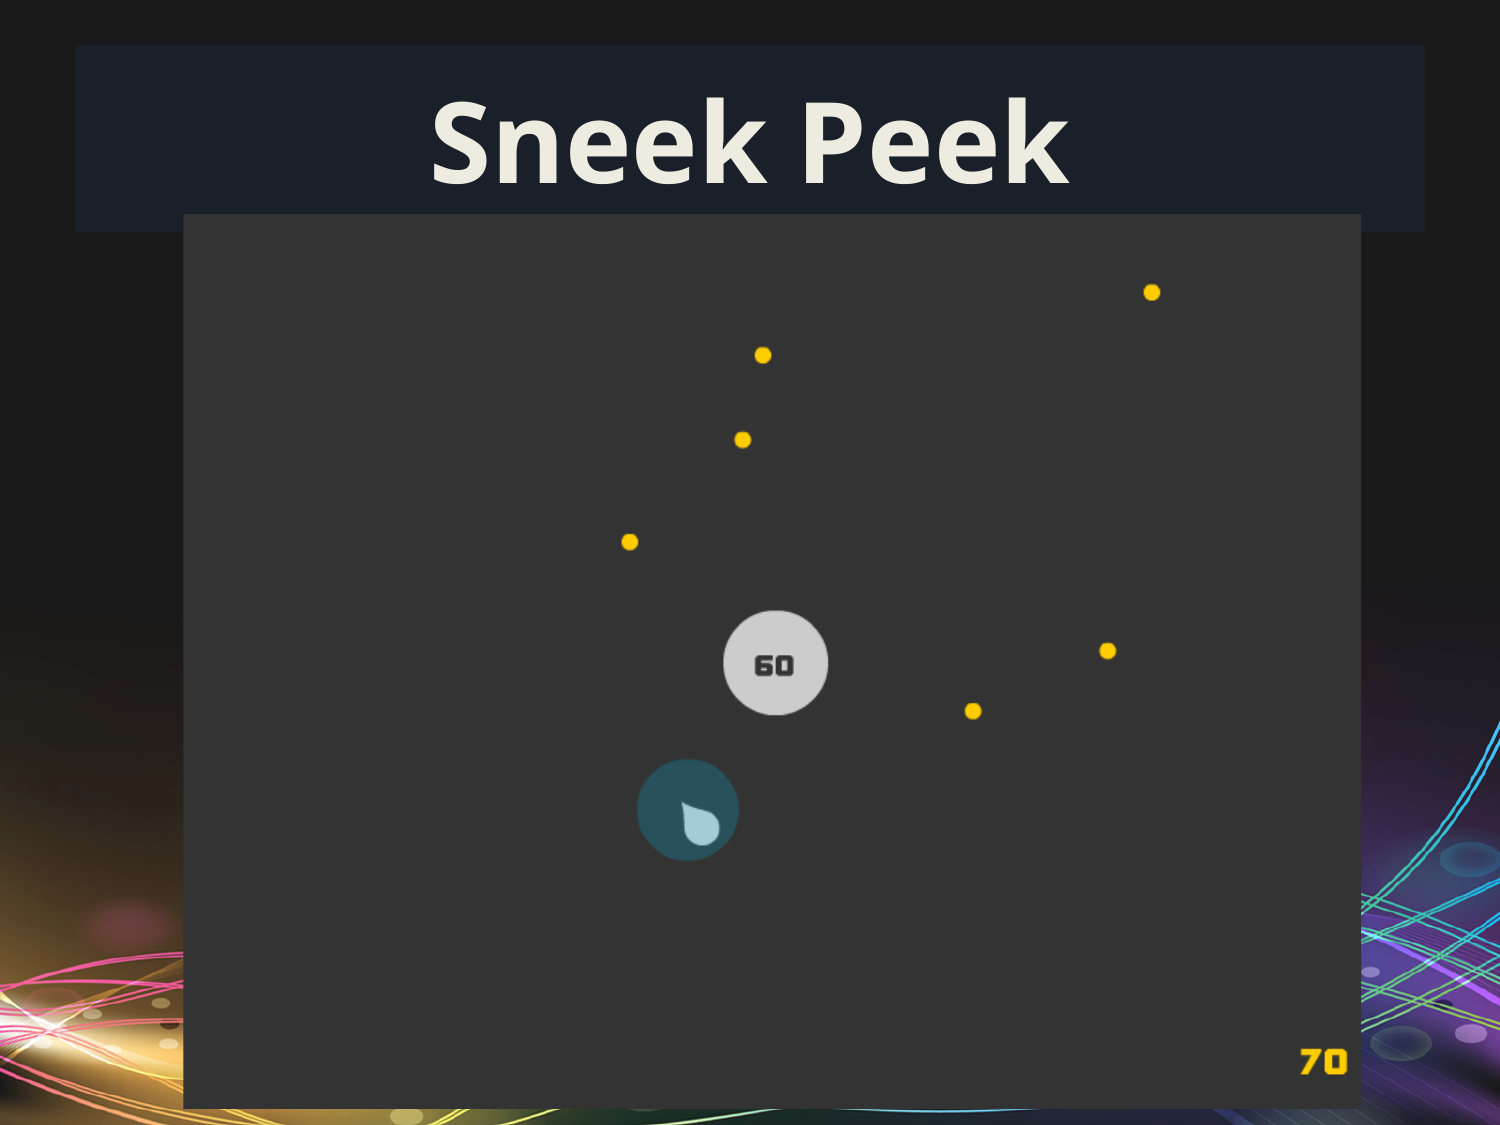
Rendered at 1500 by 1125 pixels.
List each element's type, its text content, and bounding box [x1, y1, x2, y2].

picture [182, 213, 1362, 1109]
title Sneek Peek [75, 45, 1425, 233]
